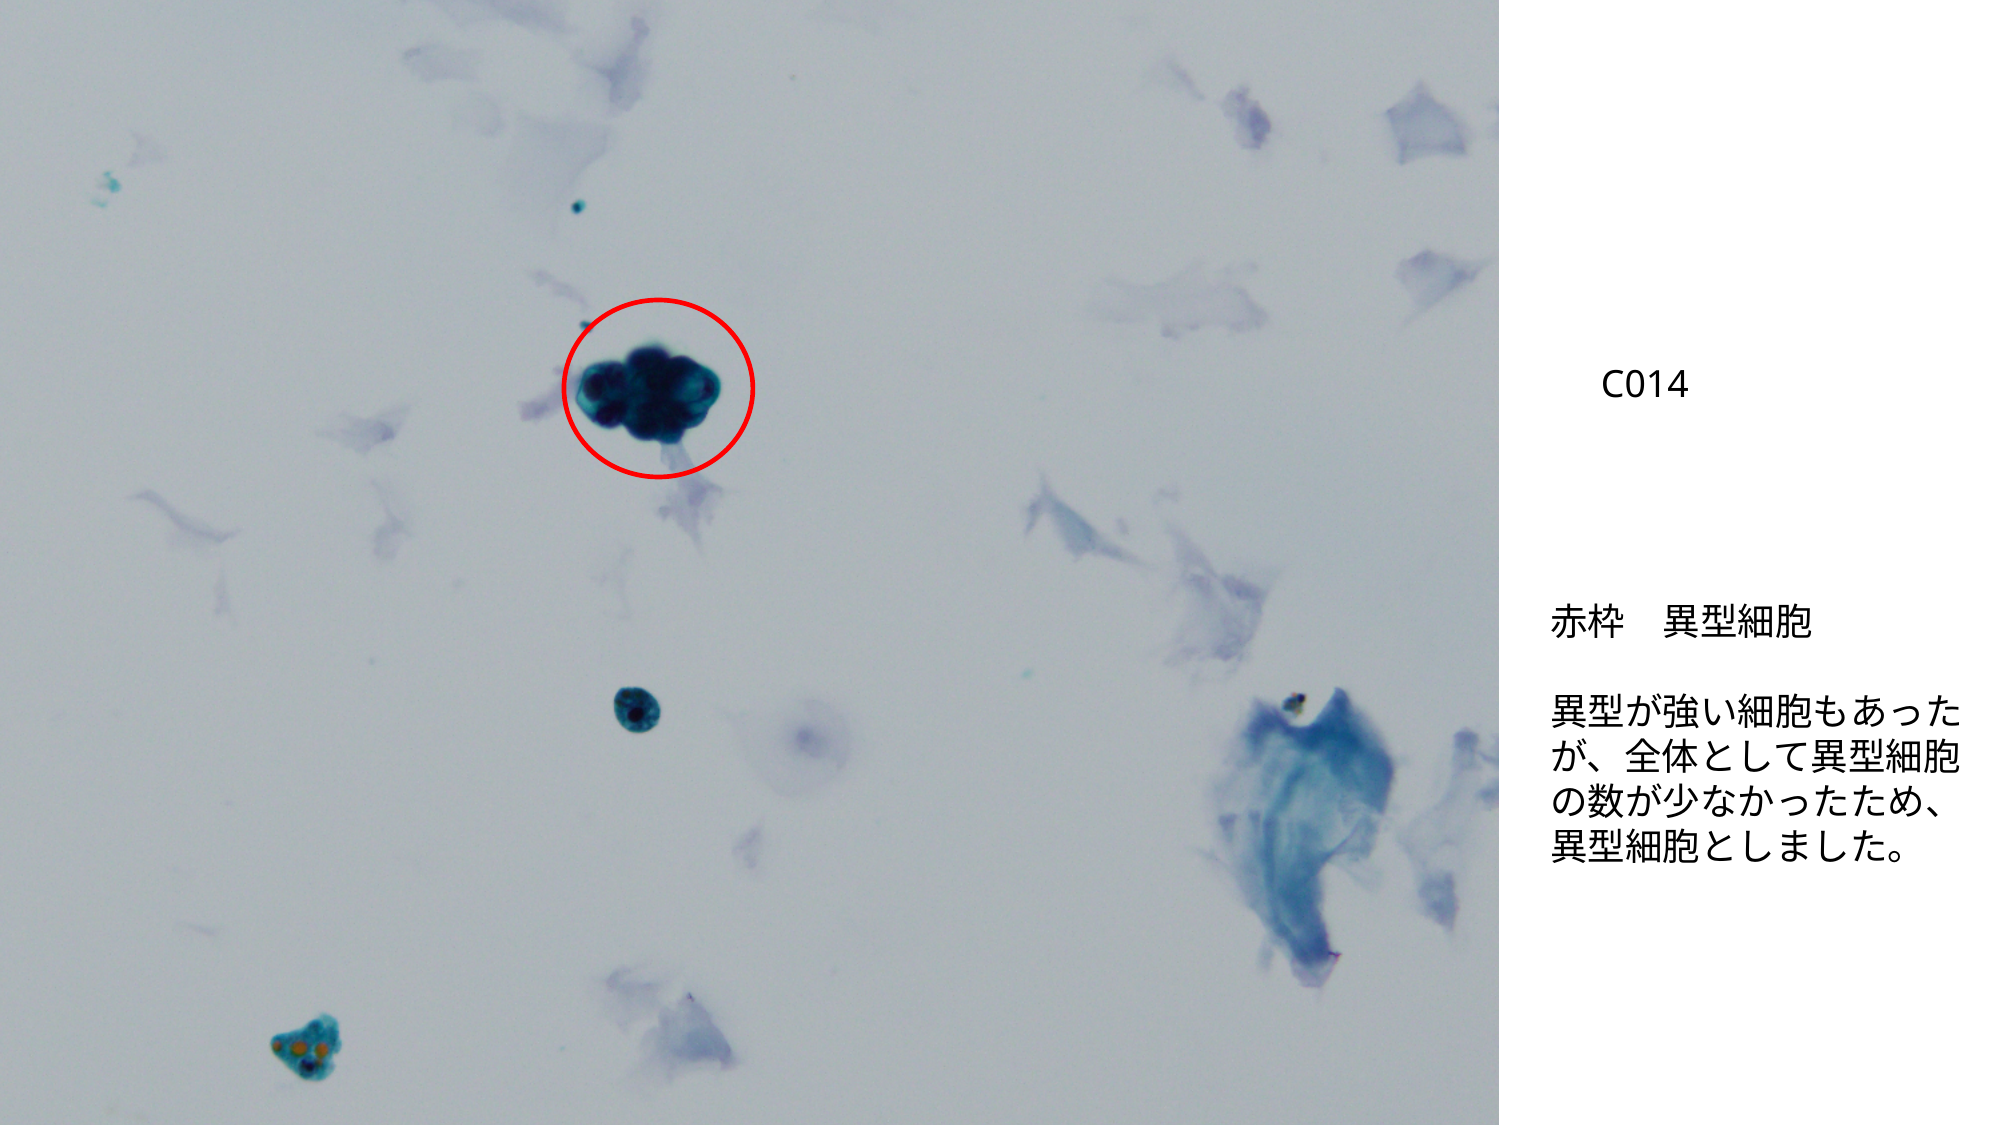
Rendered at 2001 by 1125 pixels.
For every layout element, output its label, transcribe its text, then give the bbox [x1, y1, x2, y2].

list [0, 0, 1499, 1125]
text_box 赤枠 異型細胞 異型が強い細胞もあった が、全体として異型細胞 の数が少なかったため、 異型細胞としました。 [1535, 590, 1978, 876]
text_box C014 [1586, 352, 1704, 413]
